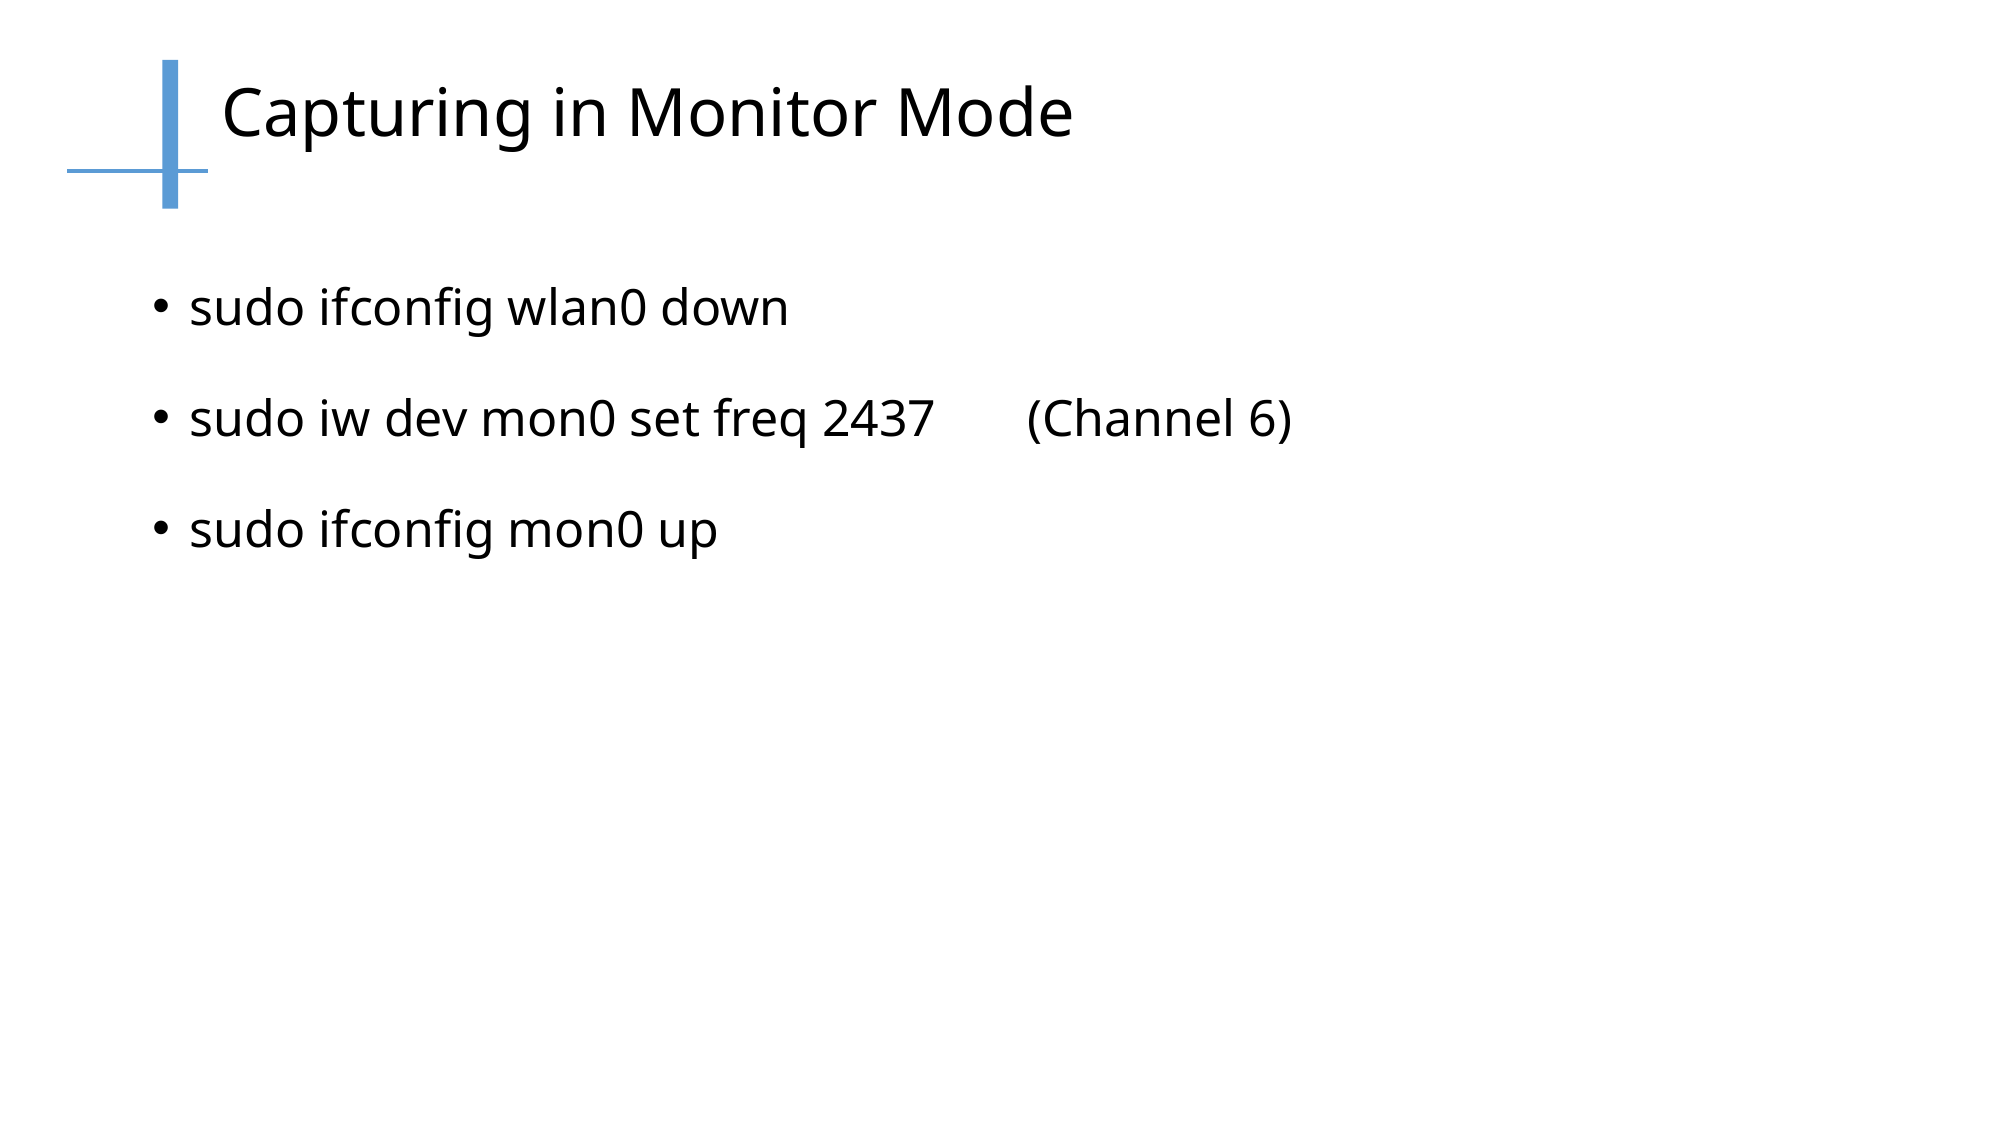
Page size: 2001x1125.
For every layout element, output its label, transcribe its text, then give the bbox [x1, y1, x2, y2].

title Capturing in Monitor Mode [206, 59, 1842, 170]
text_box sudo ifconfig wlan0 down sudo iw dev mon0 set freq 2437 (Channel 6) sudo ifconfig mon0 up [137, 238, 1863, 1014]
